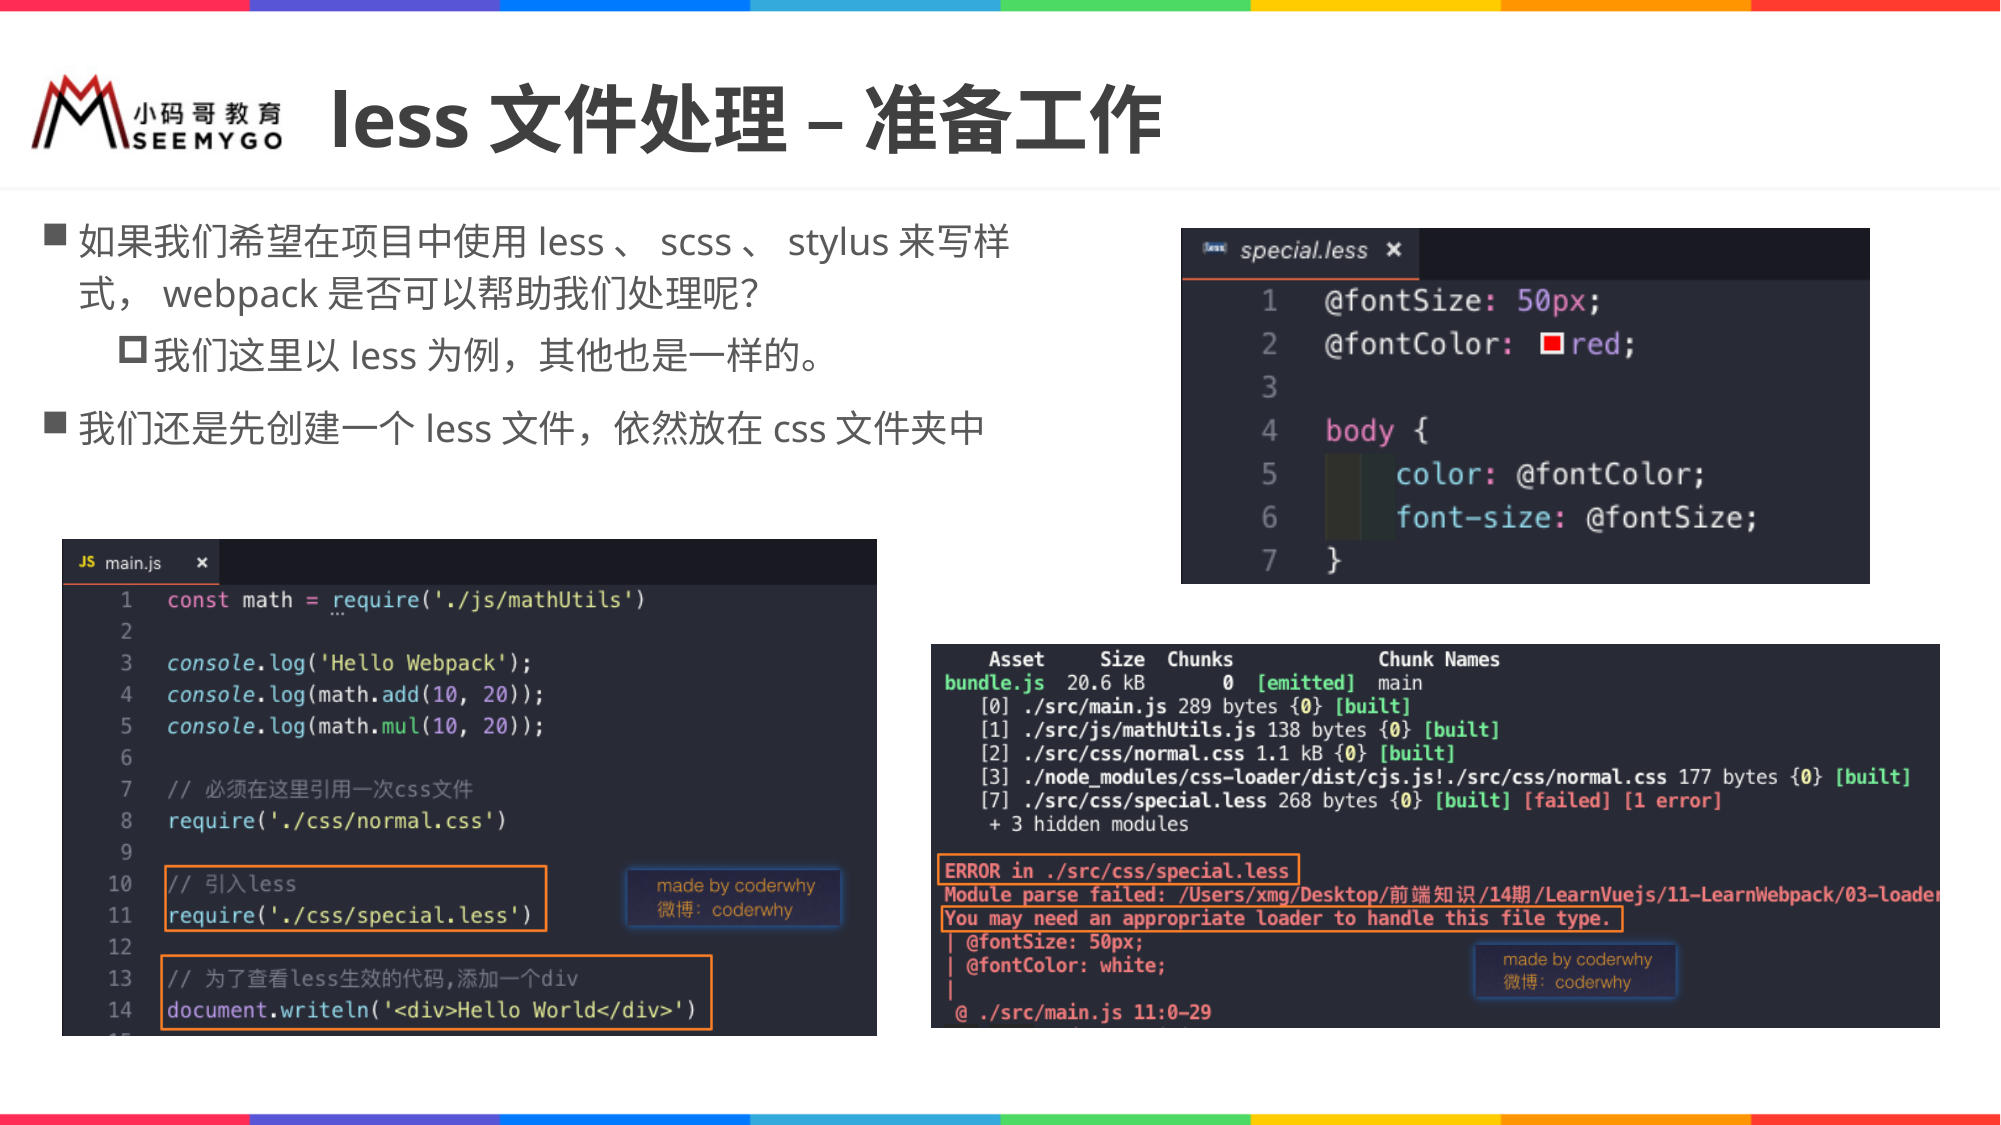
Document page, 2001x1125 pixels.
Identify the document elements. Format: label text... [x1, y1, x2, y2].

list 如果我们希望在项目中使用less、scss、stylus来写样式，webpack是否可以帮助我们处理呢？ 我们这里以less为例，其他也是一样的。 我们还是先创建一个less文件，依然放在css文件夹中 [26, 203, 1057, 1097]
picture [0, 0, 2001, 1125]
title less文件处理 – 准备工作 [314, 64, 1968, 182]
